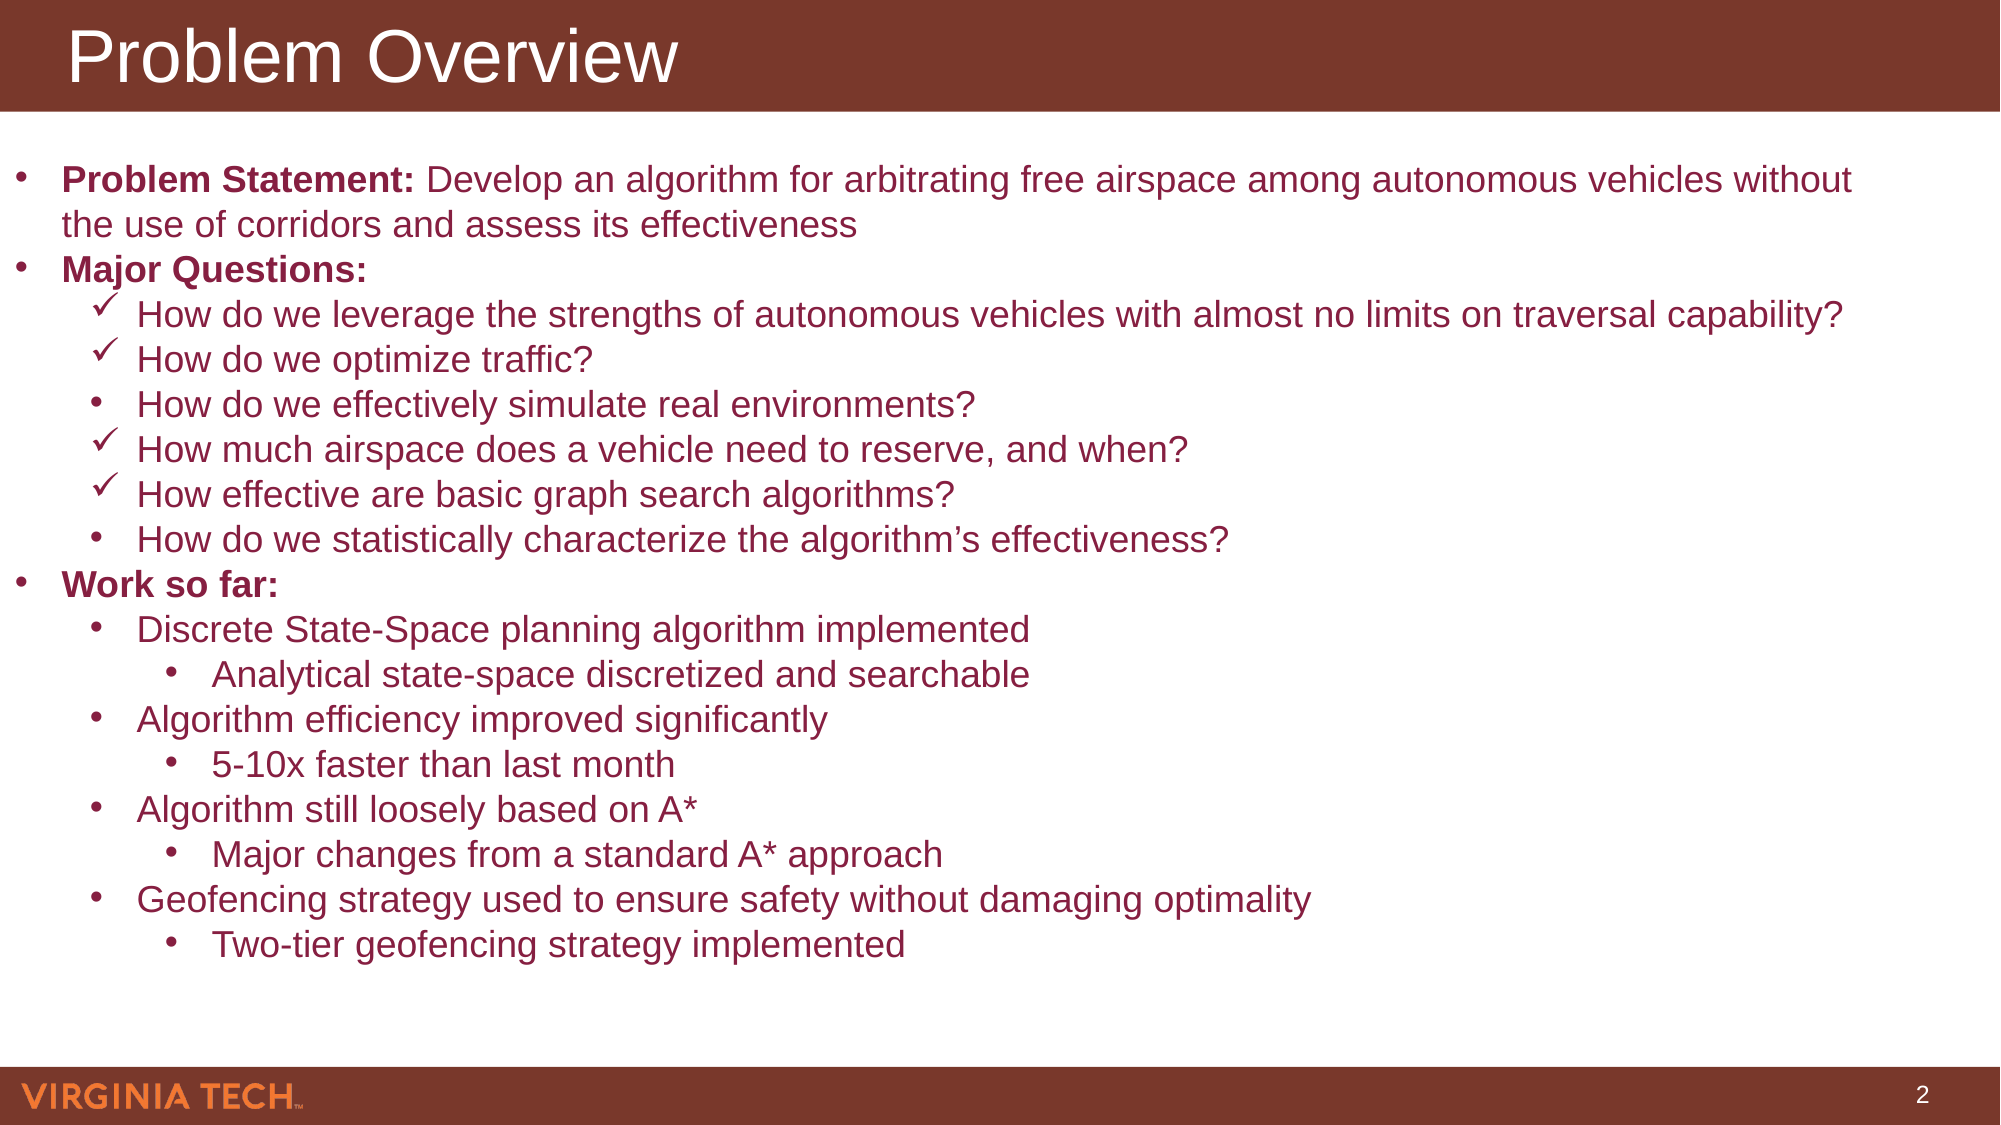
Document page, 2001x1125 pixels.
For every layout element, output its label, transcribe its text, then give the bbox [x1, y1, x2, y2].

title Problem Overview [51, 0, 1955, 107]
text_box Problem Statement: Develop an algorithm for arbitrating free airspace among autonomous vehicles without the use of corridors and assess its effectiveness Major Questions: How do we leverage the strengths of autonomous vehicles with almost no limits on traversal capability? How do we optimize traffic? How do we effectively simulate real environments? How much airspace does a vehicle need to reserve, and when? How effective are basic graph search algorithms? How do we statistically characterize the algorithm’s effectiveness? Work so far: Discrete State-Space planning algorithm implemented Analytical state-space discretized and searchable Algorithm efficiency improved significantly 5-10x faster than last month Algorithm still loosely based on A* Major changes from a standard A* approach Geofencing strategy used to ensure safety without damaging optimality Two-tier geofencing strategy implemented [0, 147, 1903, 1125]
